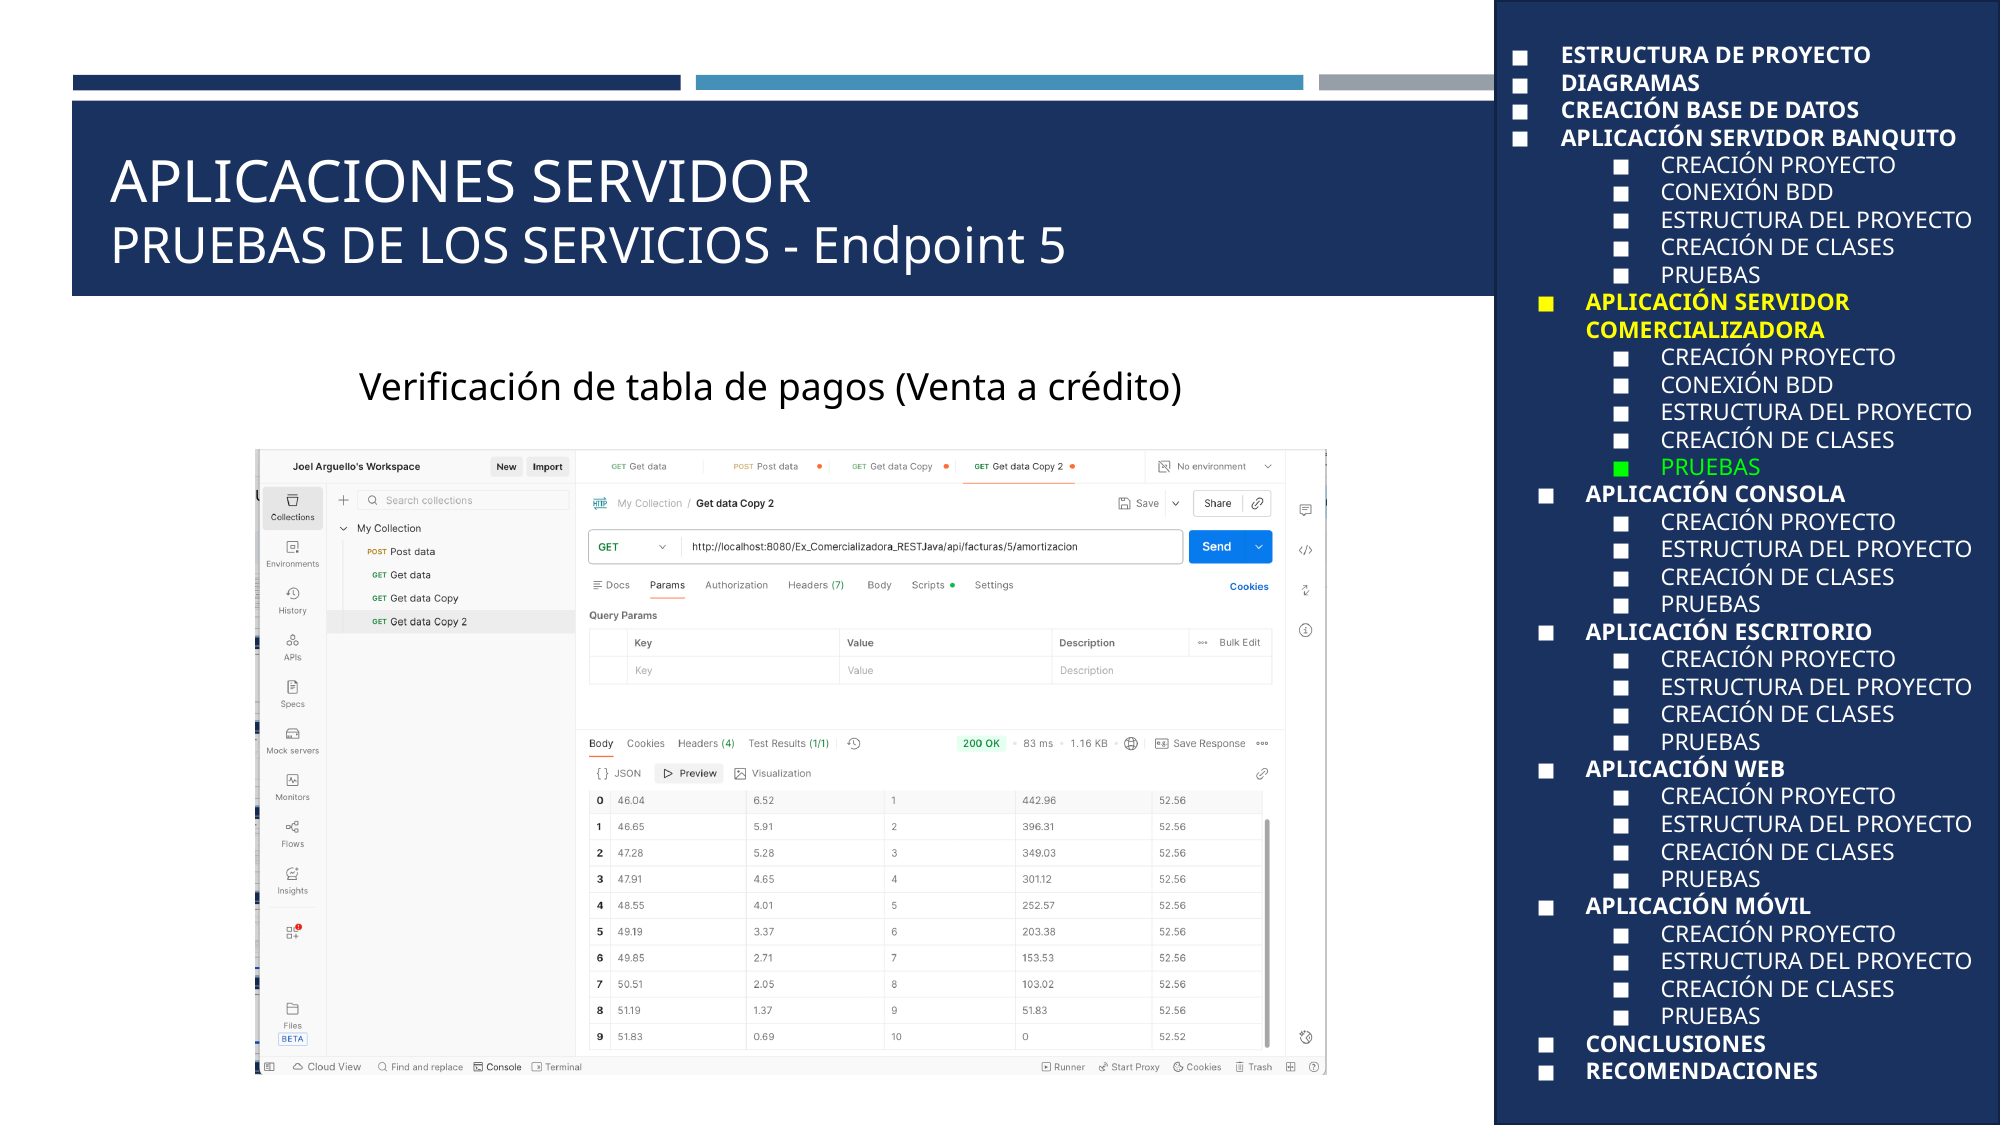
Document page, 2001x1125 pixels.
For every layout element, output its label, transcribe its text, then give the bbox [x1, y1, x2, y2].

title APLICACIONES SERVIDOR PRUEBAS DE LOS SERVICIOS - Endpoint 5 [95, 115, 1486, 282]
picture [254, 449, 1327, 1076]
list Verificación de tabla de pagos (Venta a crédito) [75, 321, 1467, 450]
text_box ESTRUCTURA DE PROYECTO DIAGRAMAS CREACIÓN BASE DE DATOS APLICACIÓN SERVIDOR BANQUITO CREACIÓN PROYECTO CONEXIÓN BDD ESTRUCTURA DEL PROYECTO CREACIÓN DE CLASES PRUEBAS APLICACIÓN SERVIDOR COMERCIALIZADORA CREACIÓN PROYECTO CONEXIÓN BDD ESTRUCTURA DEL PROYECTO CREACIÓN DE CLASES PRUEBAS APLICACIÓN CONSOLA CREACIÓN PROYECTO ESTRUCTURA DEL PROYECTO CREACIÓN DE CLASES PRUEBAS APLICACIÓN ESCRITORIO CREACIÓN PROYECTO ESTRUCTURA DEL PROYECTO CREACIÓN DE CLASES PRUEBAS APLICACIÓN WEB CREACIÓN PROYECTO ESTRUCTURA DEL PROYECTO CREACIÓN DE CLASES PRUEBAS APLICACIÓN MÓVIL CREACIÓN PROYECTO ESTRUCTURA DEL PROYECTO CREACIÓN DE CLASES PRUEBAS CONCLUSIONES RECOMENDACIONES [1495, 0, 2000, 1125]
